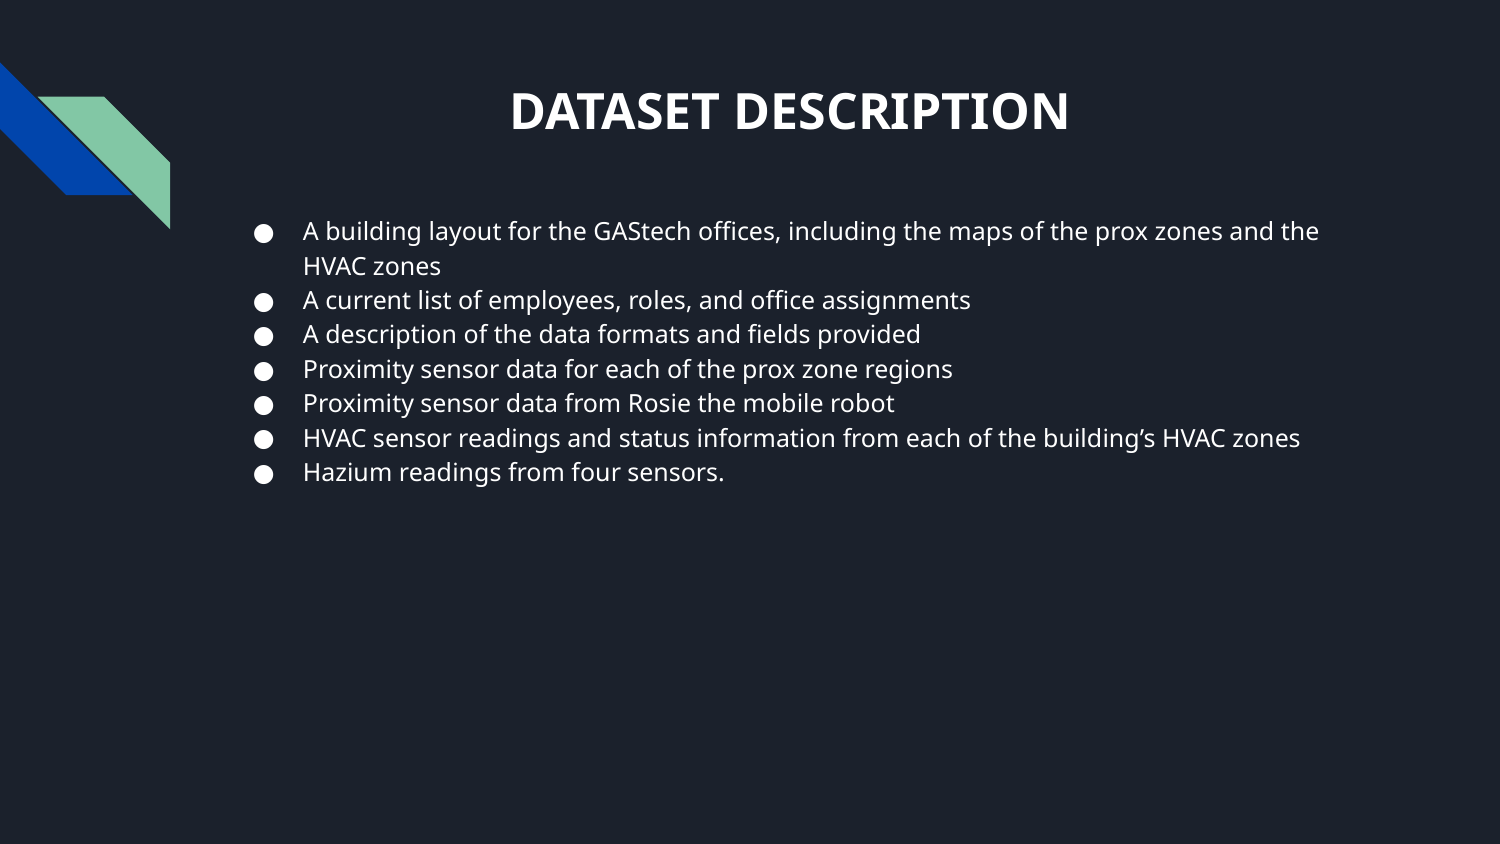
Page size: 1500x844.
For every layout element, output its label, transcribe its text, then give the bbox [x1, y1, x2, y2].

list A building layout for the GAStech offices, including the maps of the prox zones and the HVAC zones A current list of employees, roles, and office assignments A description of the data formats and fields provided Proximity sensor data for each of the prox zone regions Proximity sensor data from Rosie the mobile robot HVAC sensor readings and status information from each of the building’s HVAC zones Hazium readings from four sensors. [212, 196, 1368, 735]
title DATASET DESCRIPTION [212, 64, 1368, 196]
